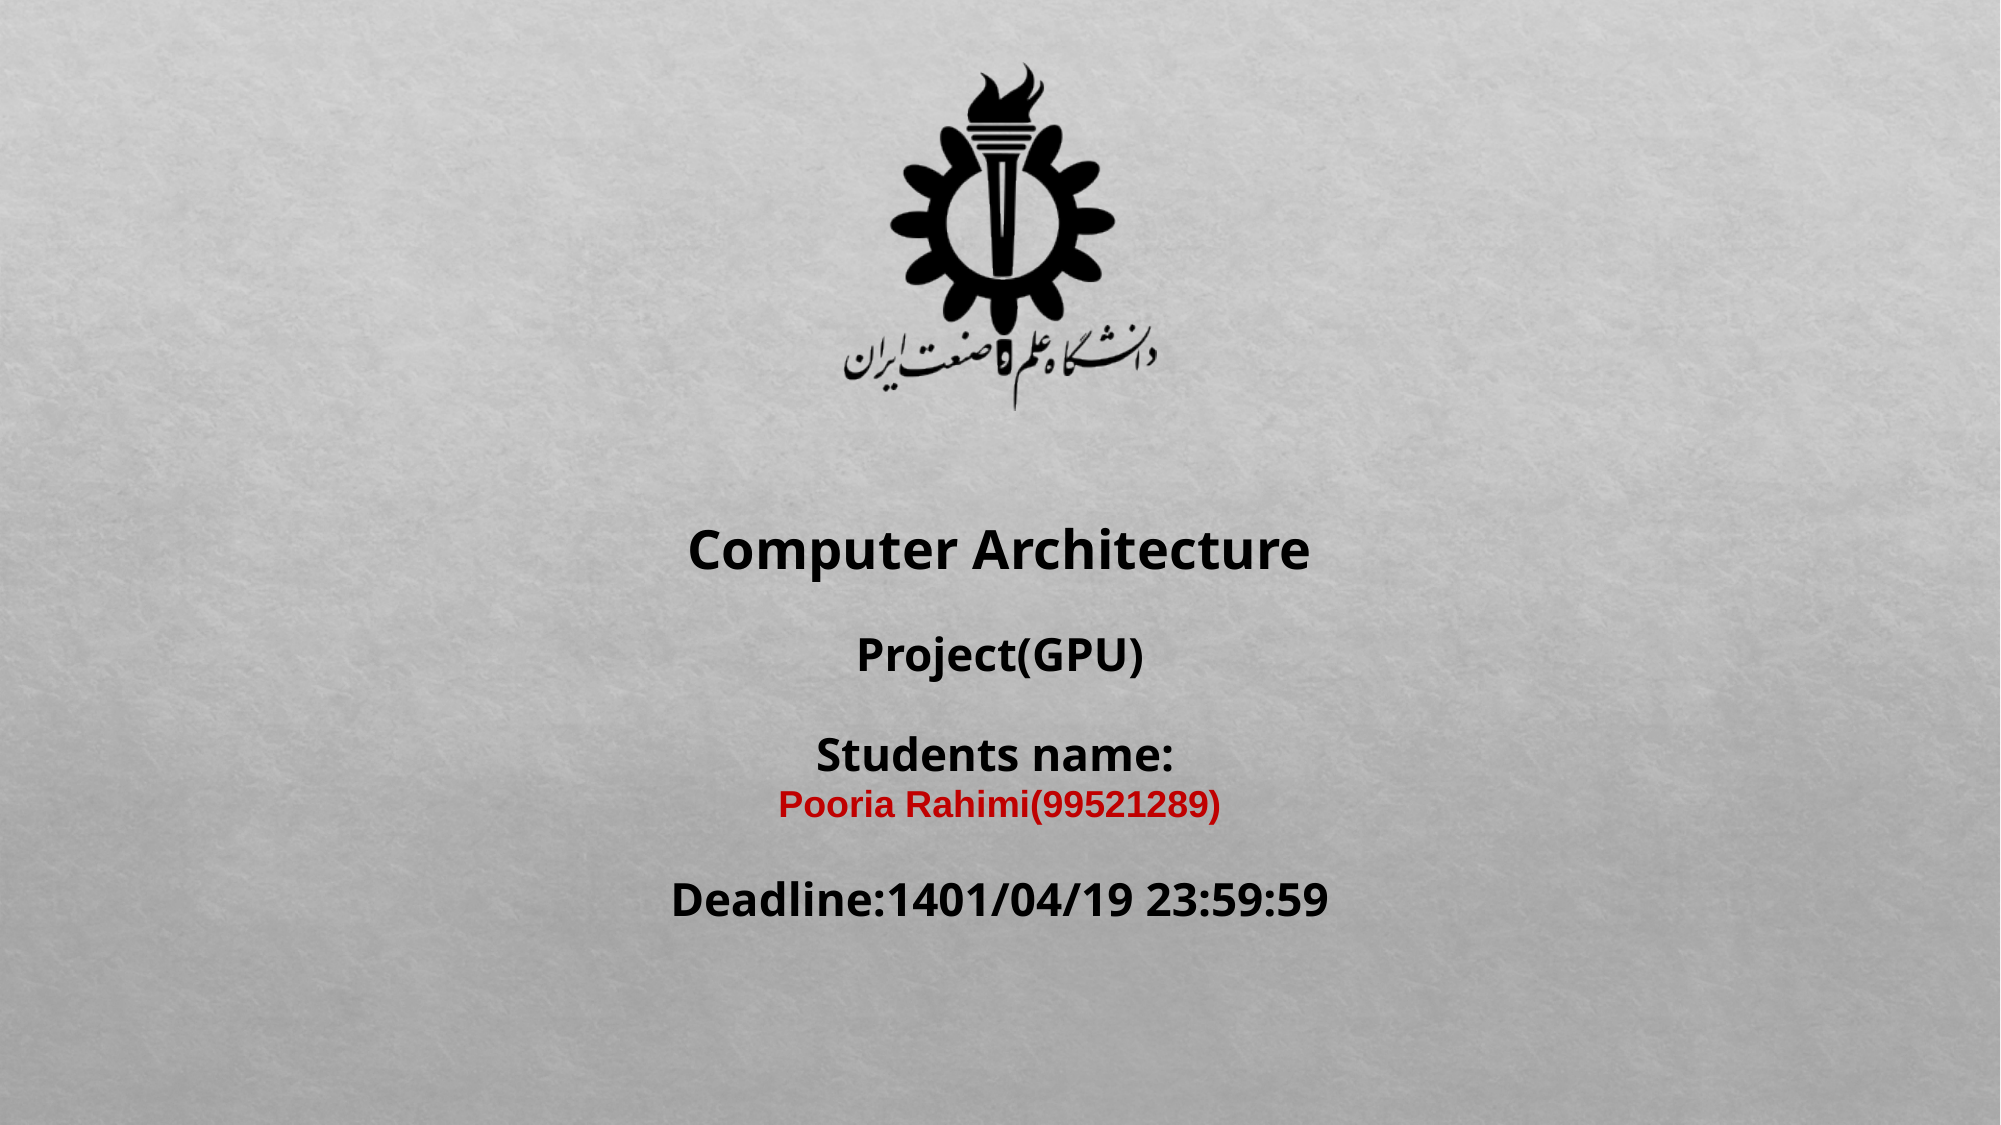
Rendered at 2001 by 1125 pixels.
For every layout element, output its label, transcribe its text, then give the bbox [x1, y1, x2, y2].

picture [842, 61, 1158, 411]
text_box Computer Architecture Project(GPU) Students name: Pooria Rahimi(99521289) Deadline:1401/04/19 23:59:59 [500, 507, 1500, 933]
